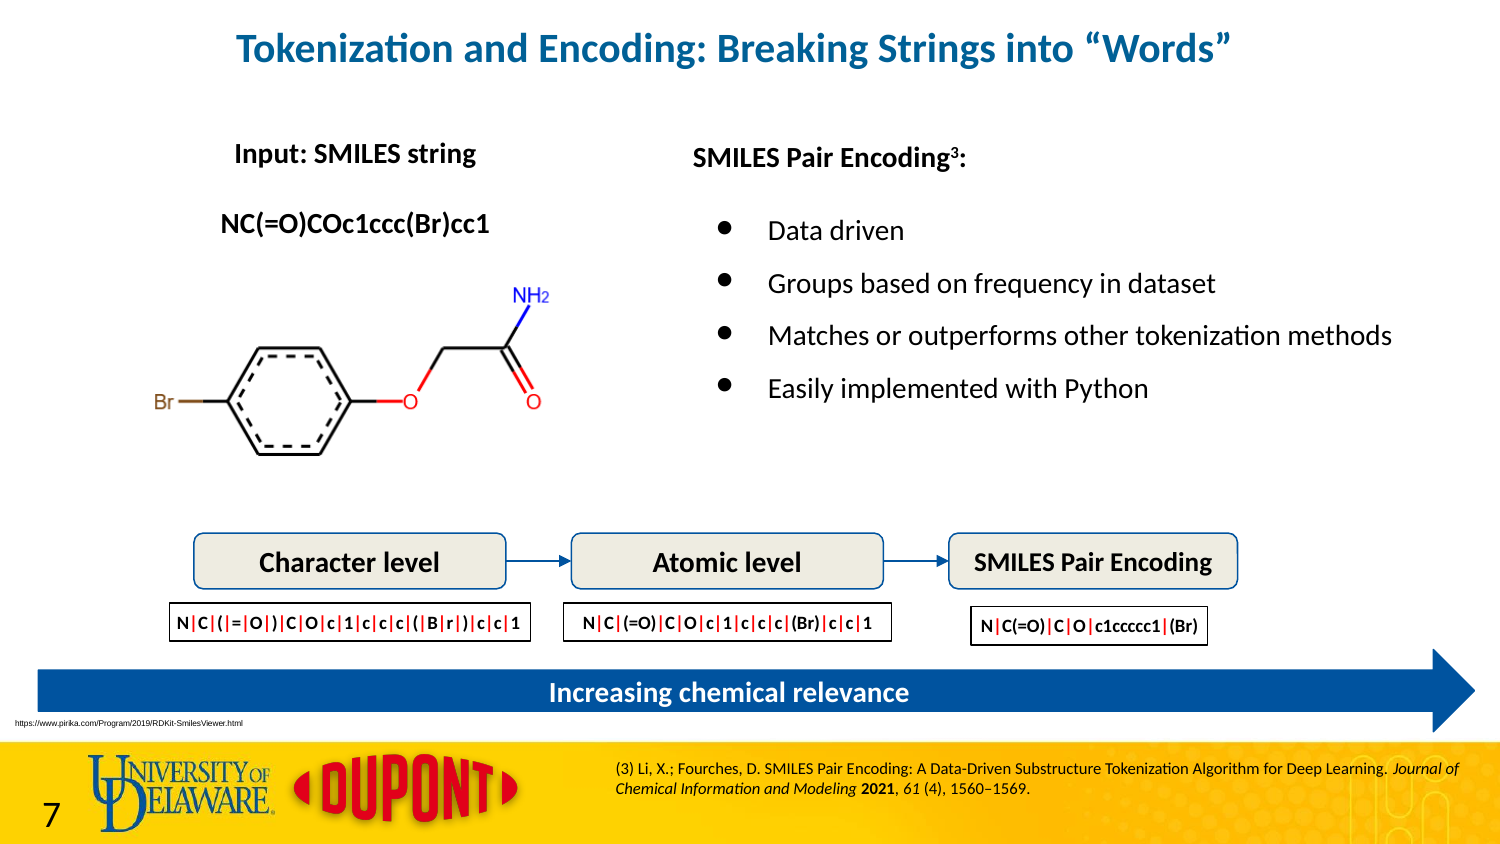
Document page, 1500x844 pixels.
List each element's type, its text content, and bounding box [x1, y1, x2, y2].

text_box SMILES Pair Encoding3: Data driven Groups based on frequency in dataset Matches or outperforms other tokenization methods Easily implemented with Python [663, 109, 1446, 394]
text_box 7 [2, 774, 101, 844]
text_box Increasing chemical relevance [507, 649, 952, 732]
text_box [38, 670, 507, 712]
text_box [952, 649, 1475, 732]
text_box https://www.pirika.com/Program/2019/RDKit-SmilesViewer.html [0, 713, 408, 734]
text_box N|C|(|=|O|)|C|O|c|1|c|c|c|(|B|r|)|c|c|1 [169, 602, 531, 642]
text_box Atomic level [571, 533, 884, 589]
text_box Input: SMILES string NC(=O)COc1ccc(Br)cc1 [191, 145, 520, 228]
text_box N|C|(=O)|C|O|c|1|c|c|c|(Br)|c|c|1 [563, 602, 892, 642]
text_box (3) Li, X.; Fourches, D. SMILES Pair Encoding: A Data-Driven Substructure Tokenization Algorithm for Deep Learning. Journal of Chemical Information and Modeling 2021, 61 (4), 1560–1569. [600, 743, 1500, 833]
text_box SMILES Pair Encoding [948, 533, 1238, 589]
text_box N|C(=O)|C|O|c1ccccc1|(Br) [971, 606, 1208, 645]
text_box Character level [193, 533, 506, 589]
picture [0, 0, 1500, 844]
title Tokenization and Encoding: Breaking Strings into “Words” [59, 0, 1410, 92]
